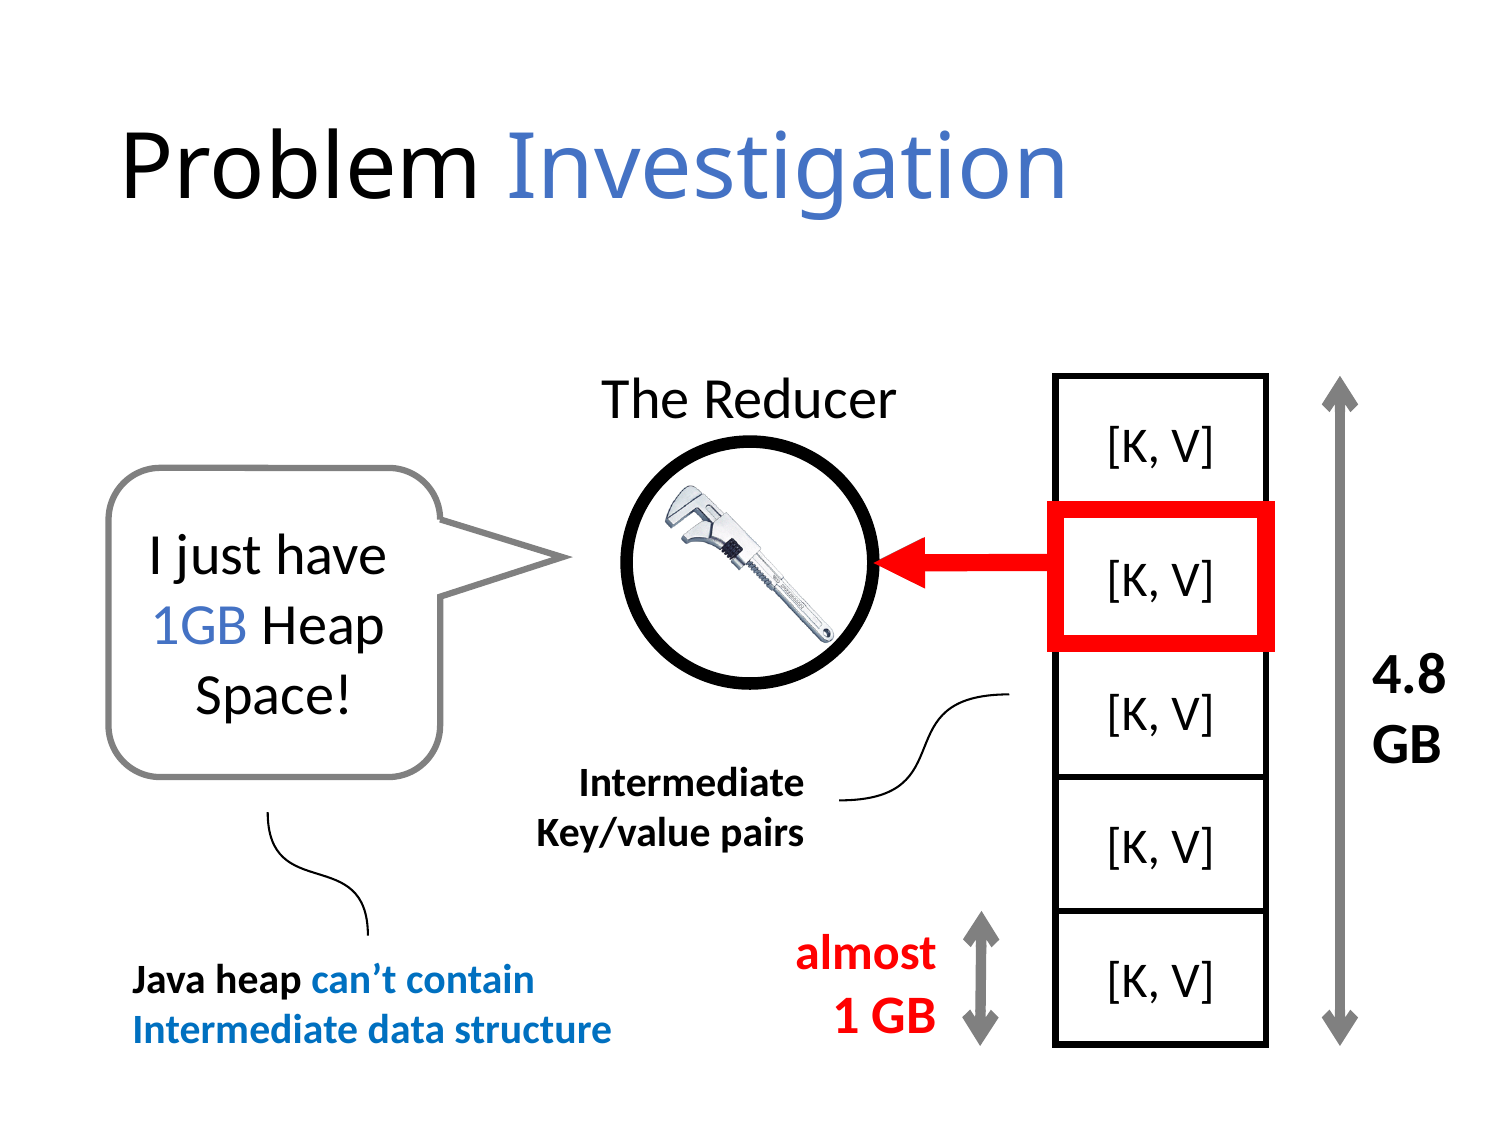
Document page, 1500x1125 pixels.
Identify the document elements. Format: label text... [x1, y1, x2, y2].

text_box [873, 509, 1266, 644]
text_box Intermediate Key/value pairs [518, 747, 820, 863]
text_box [1055, 375, 1266, 509]
text_box 4.8 GB [1357, 627, 1462, 783]
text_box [108, 467, 441, 778]
text_box almost 1 GB [772, 912, 952, 1053]
title Problem Investigation [103, 59, 1397, 278]
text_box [626, 441, 874, 684]
text_box Java heap can’t contain Intermediate data structure [117, 944, 628, 1060]
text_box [255, 823, 380, 925]
text_box The Reducer [587, 352, 913, 438]
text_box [839, 694, 1010, 801]
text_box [1055, 644, 1266, 1045]
